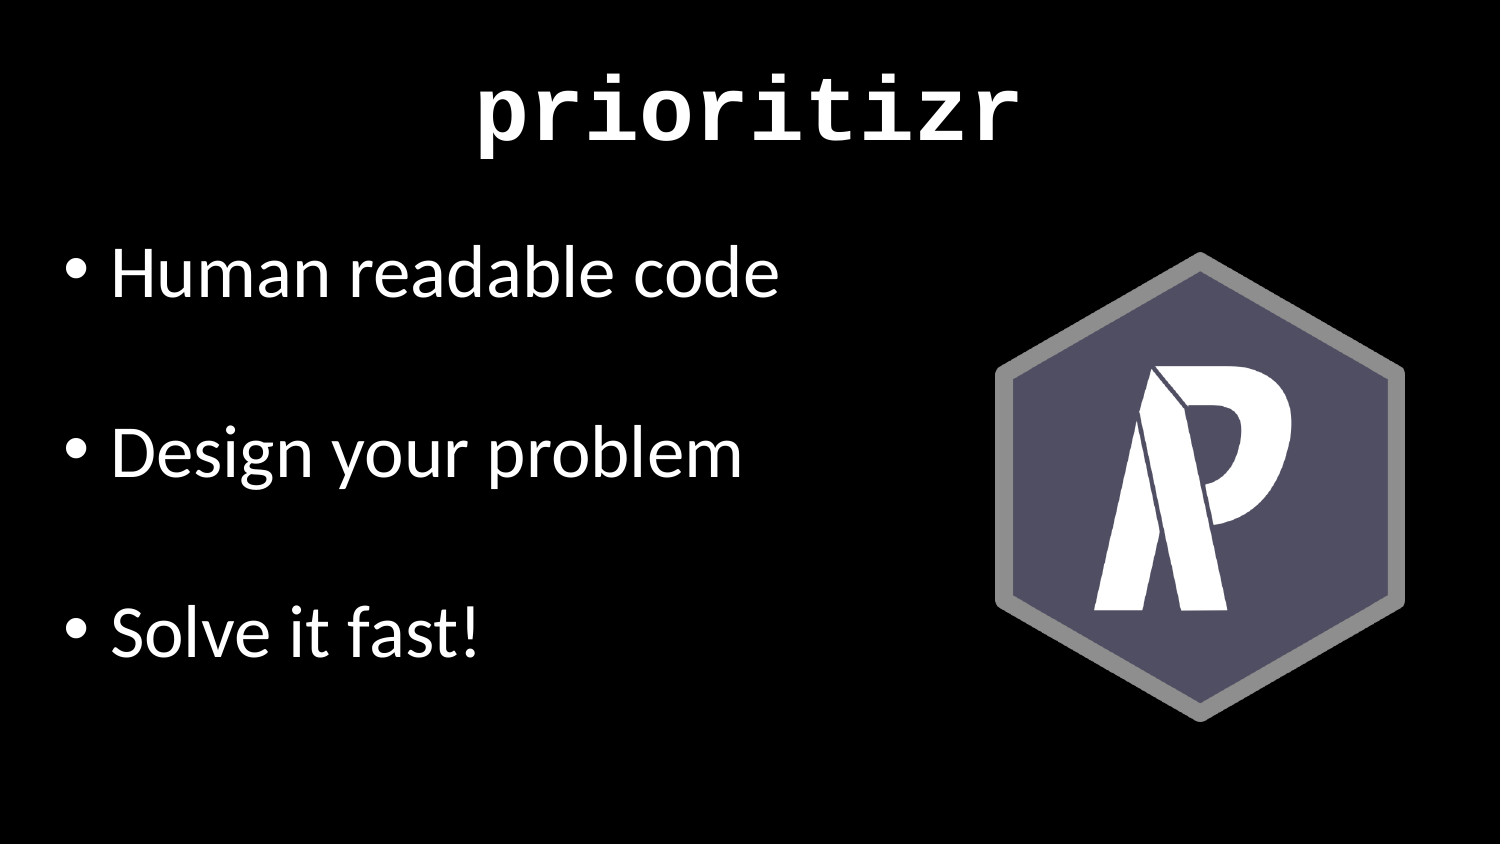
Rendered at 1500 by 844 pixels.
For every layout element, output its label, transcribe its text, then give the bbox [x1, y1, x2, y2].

title prioritizr [75, 33, 1425, 175]
text_box Human readable code Design your problem Solve it fast! [48, 214, 922, 680]
picture [995, 252, 1405, 723]
